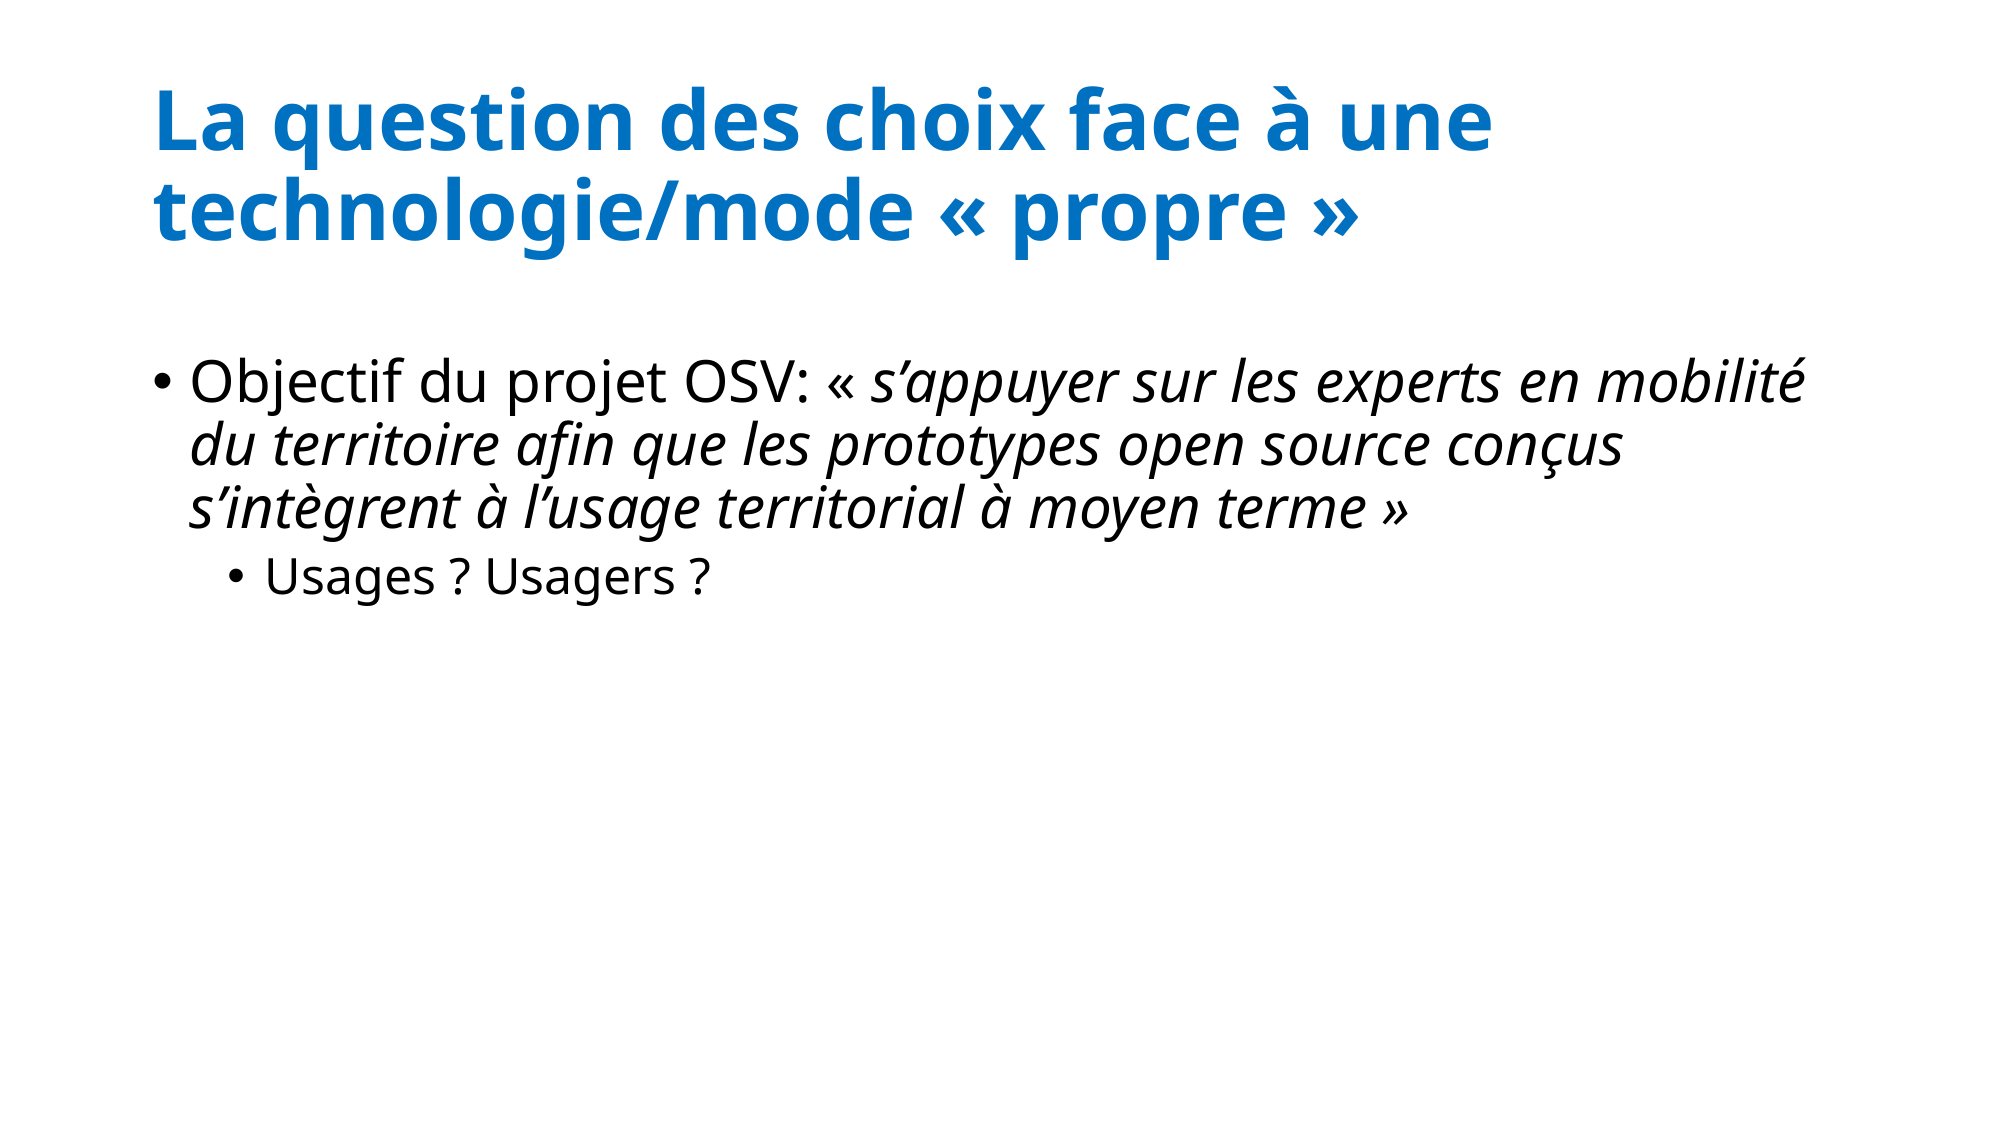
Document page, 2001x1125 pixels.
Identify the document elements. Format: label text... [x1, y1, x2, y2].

list Objectif du projet OSV: « s’appuyer sur les experts en mobilité du territoire afin que les prototypes open source conçus s’intègrent à l’usage territorial à moyen terme » Usages ? Usagers ? [137, 344, 1863, 1059]
title La question des choix face à une technologie/mode « propre » [137, 59, 1863, 278]
